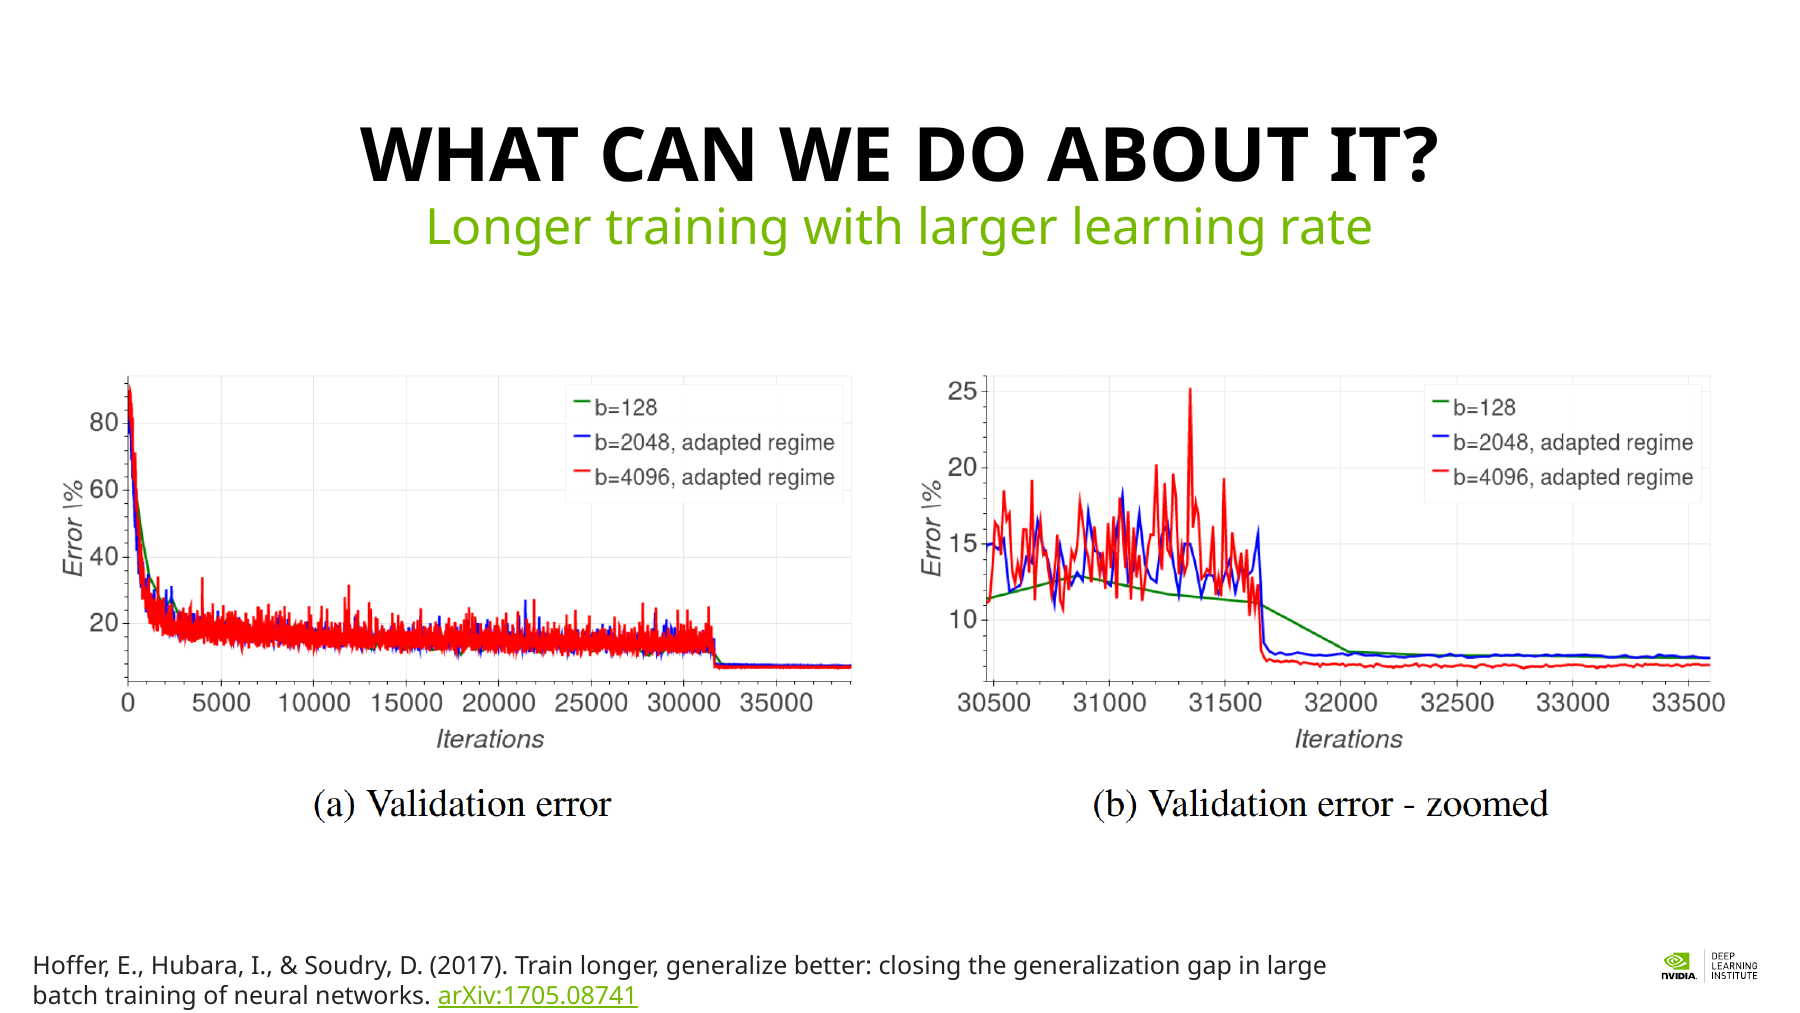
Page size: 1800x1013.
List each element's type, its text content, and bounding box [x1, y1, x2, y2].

title What can we do about it? [81, 108, 1719, 193]
picture [56, 357, 1729, 834]
text_box Hoffer, E., Hubara, I., & Soudry, D. (2017). Train longer, generalize better: closing the generalization gap in large batch training of neural networks. arXiv:1705.08741 [17, 941, 1386, 1013]
list Longer training with larger learning rate [81, 193, 1719, 281]
